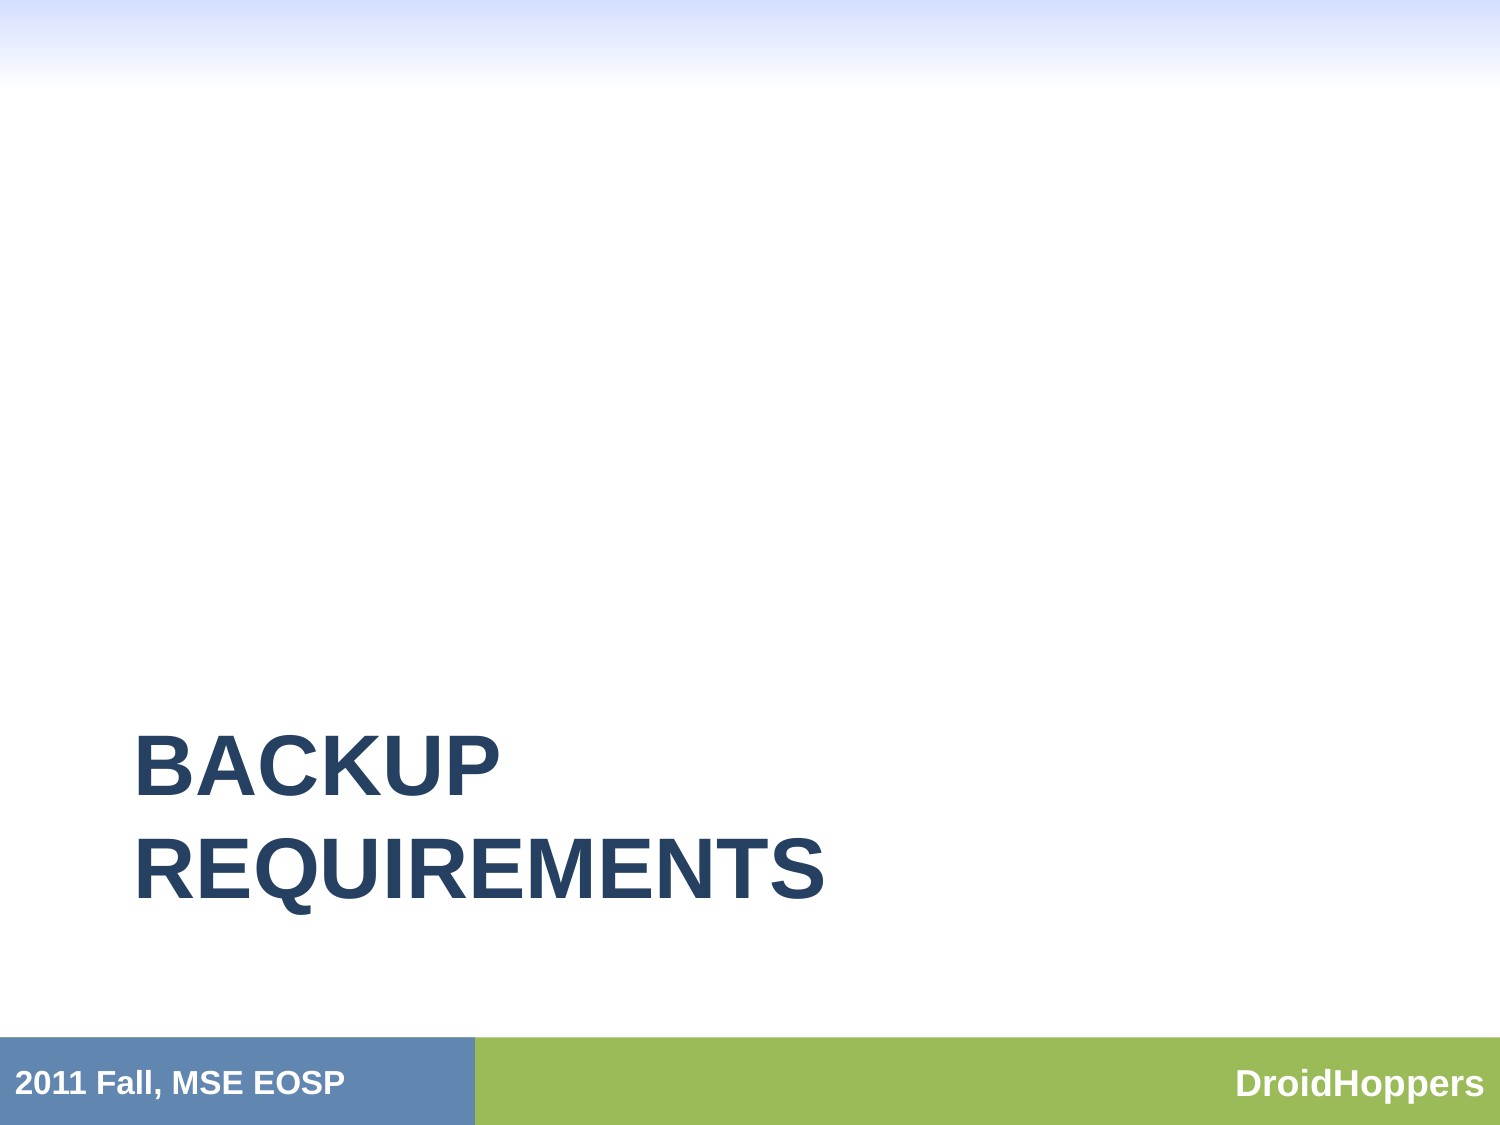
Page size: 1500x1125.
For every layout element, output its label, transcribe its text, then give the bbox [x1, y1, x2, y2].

title Backup requirements [118, 701, 1450, 925]
